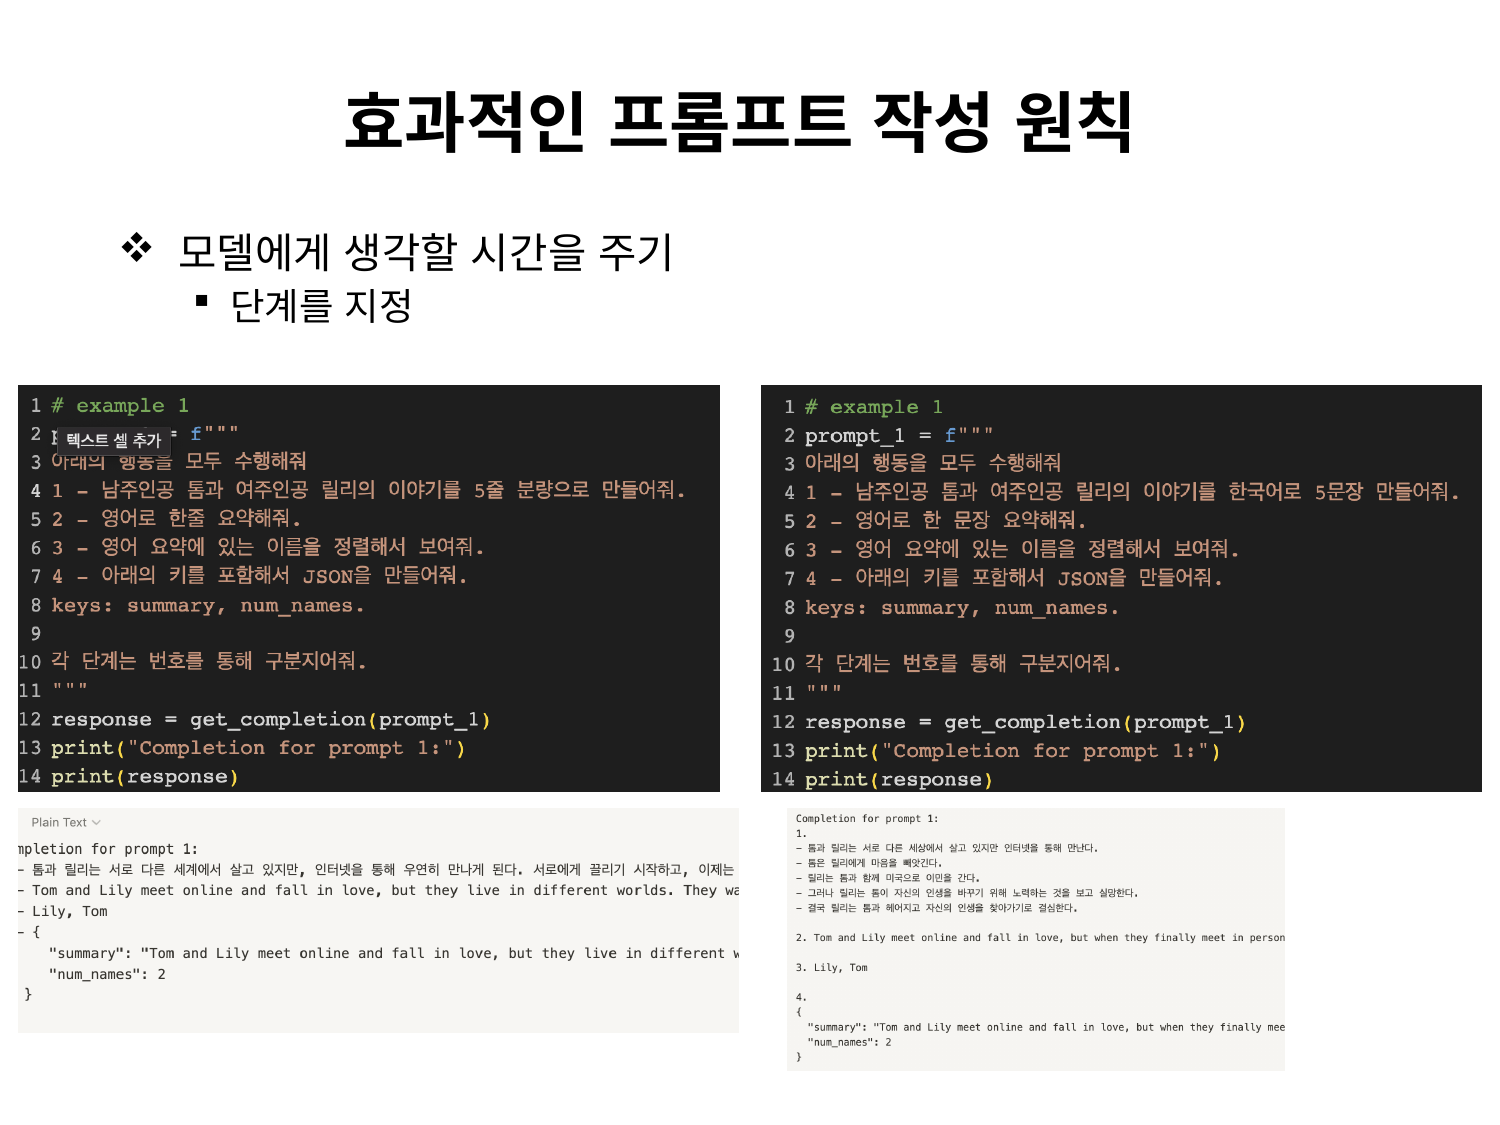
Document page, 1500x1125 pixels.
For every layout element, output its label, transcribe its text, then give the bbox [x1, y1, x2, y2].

picture [18, 385, 720, 792]
picture [786, 808, 1285, 1071]
list 모델에게 생각할 시간을 주기 단계를 지정 [103, 224, 1397, 1014]
title 효과적인 프롬프트 작성 원칙 [103, 59, 1397, 193]
picture [18, 808, 739, 1033]
picture [760, 385, 1482, 792]
